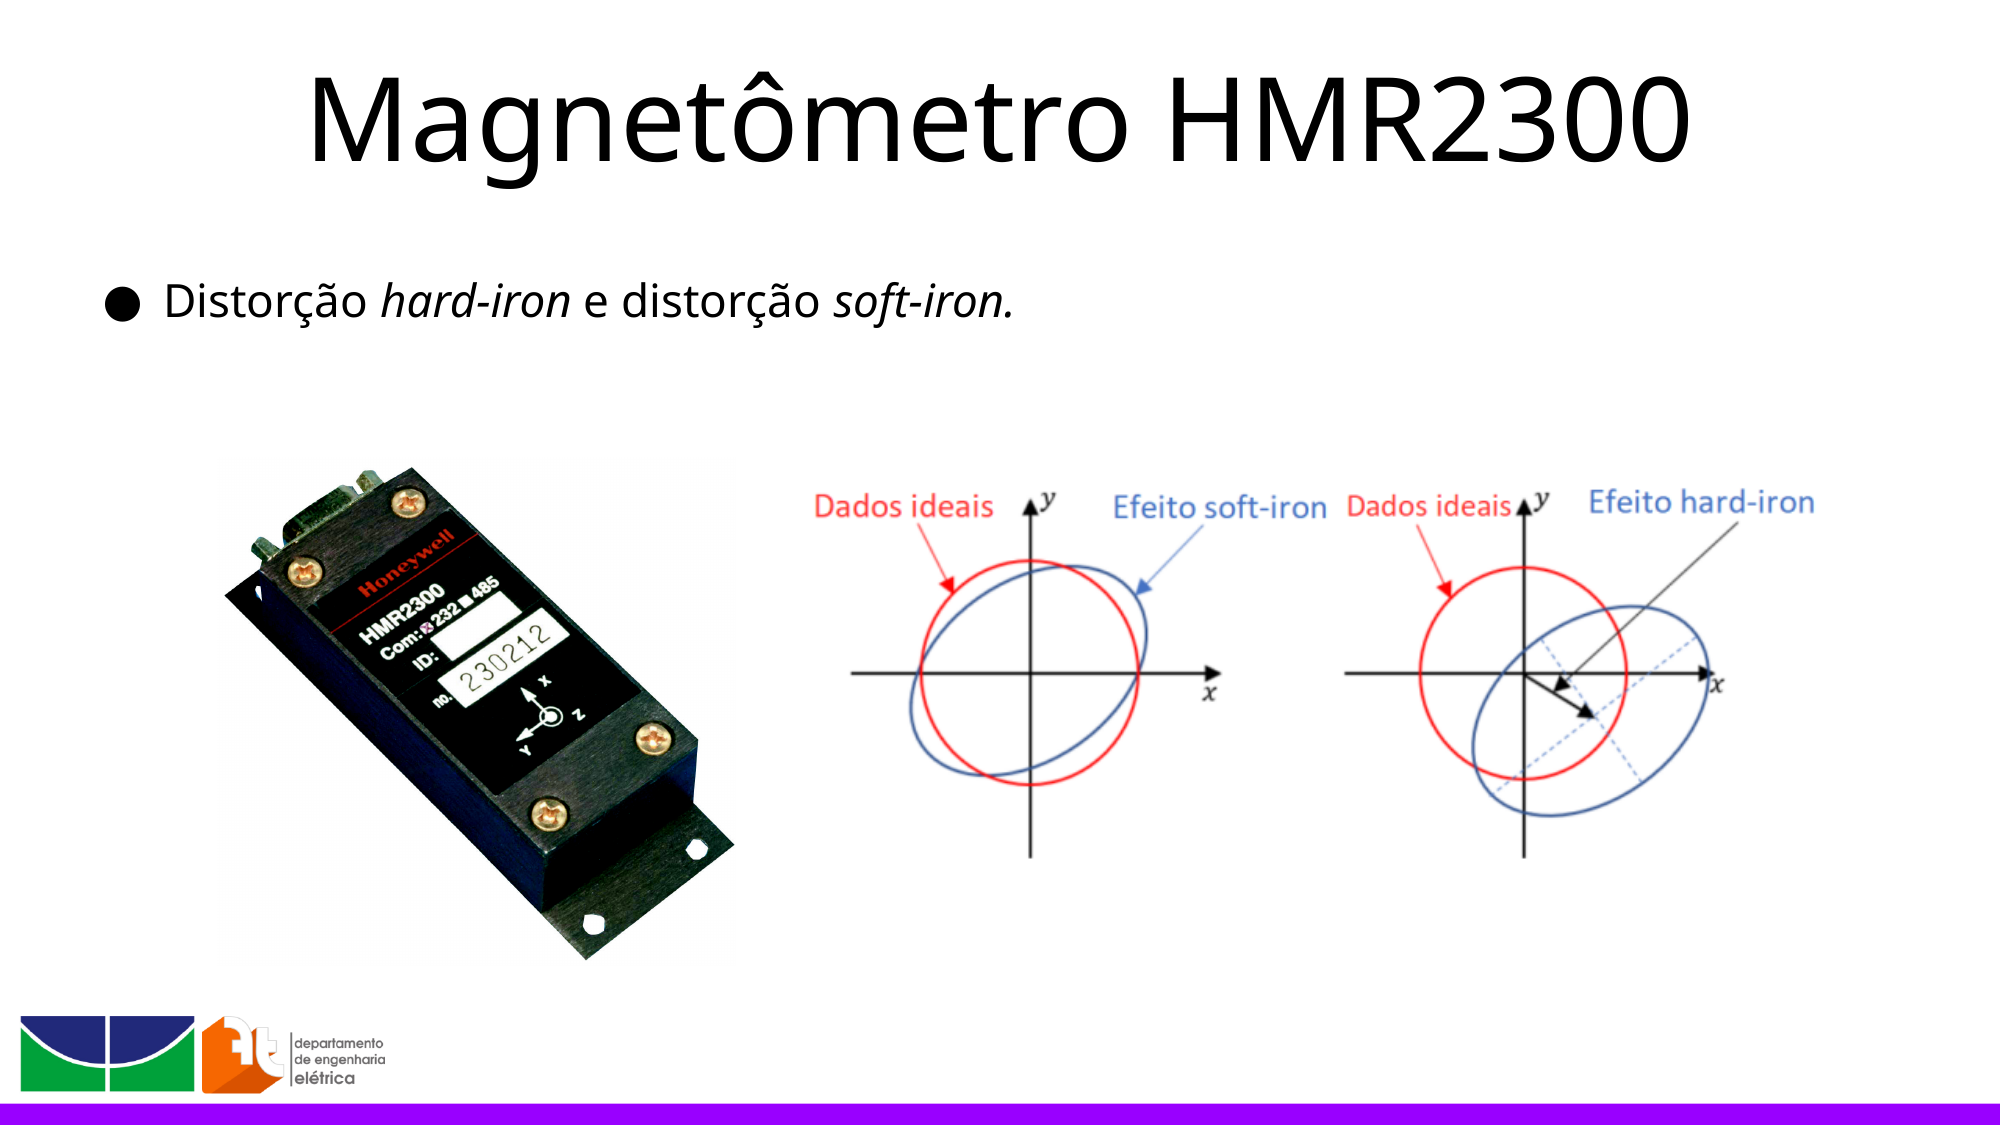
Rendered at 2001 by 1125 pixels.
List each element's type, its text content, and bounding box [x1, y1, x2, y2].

title Magnetômetro HMR2300 [68, 22, 1932, 205]
list Distorção hard-iron e distorção soft-iron. [68, 224, 1932, 1002]
picture [9, 1001, 391, 1097]
picture [780, 443, 1854, 887]
picture [217, 457, 737, 966]
